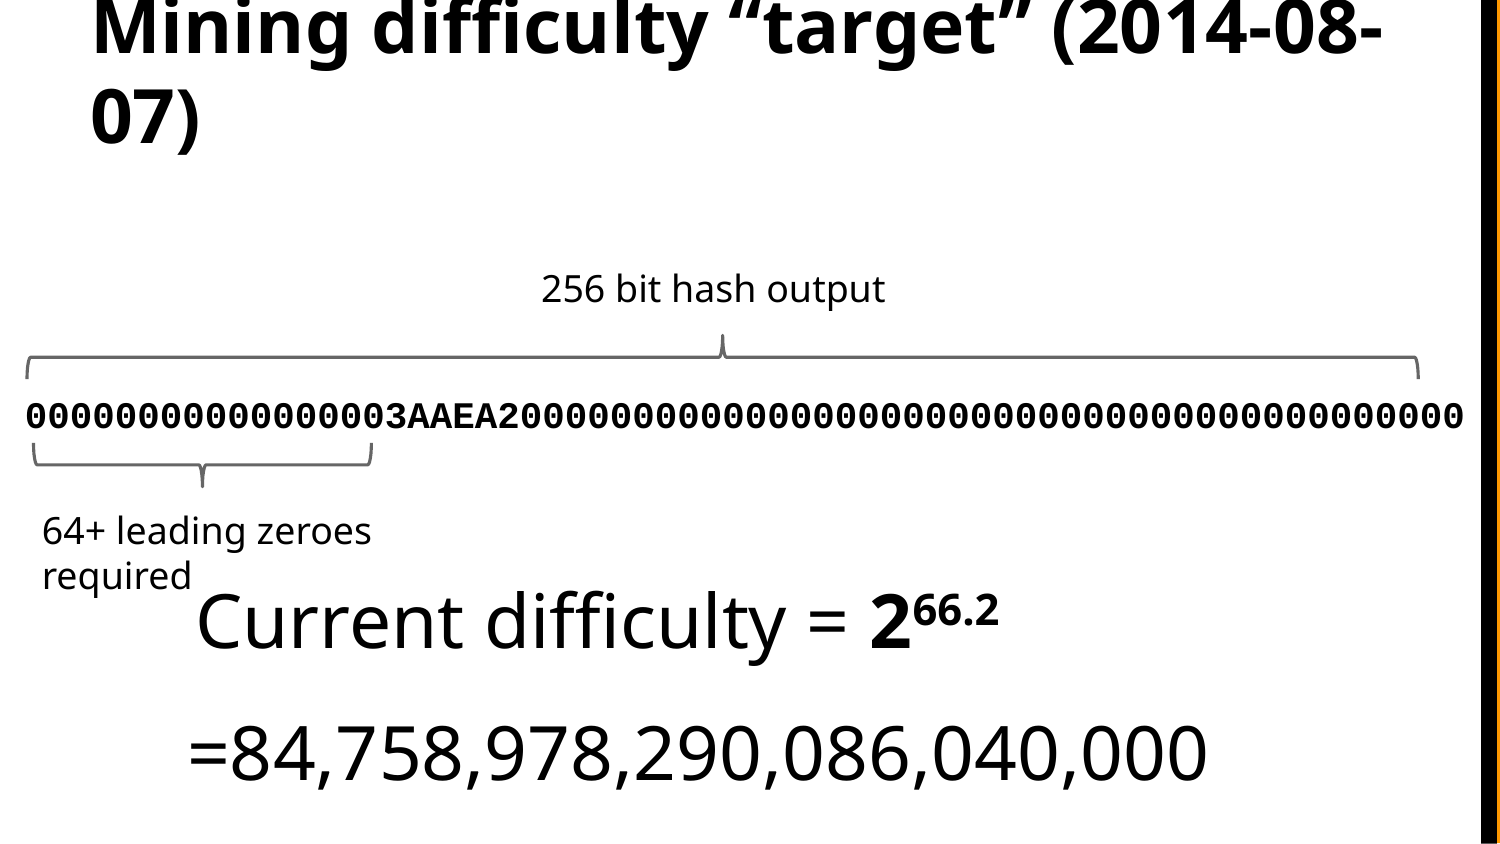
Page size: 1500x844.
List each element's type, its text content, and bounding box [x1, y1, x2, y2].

text_box 00000000000000003AAEA2000000000000000000000000000000000000000000 [9, 167, 1493, 660]
text_box =84,758,978,290,086,040,000 [152, 597, 1279, 844]
title Mining difficulty “target” (2014-08-07) [75, 32, 1487, 167]
text_box Current difficulty = 266.2 [179, 558, 1418, 683]
text_box [26, 335, 1419, 380]
text_box 64+ leading zeroes required [26, 492, 532, 559]
text_box [33, 442, 372, 487]
text_box 256 bit hash output [526, 250, 919, 317]
